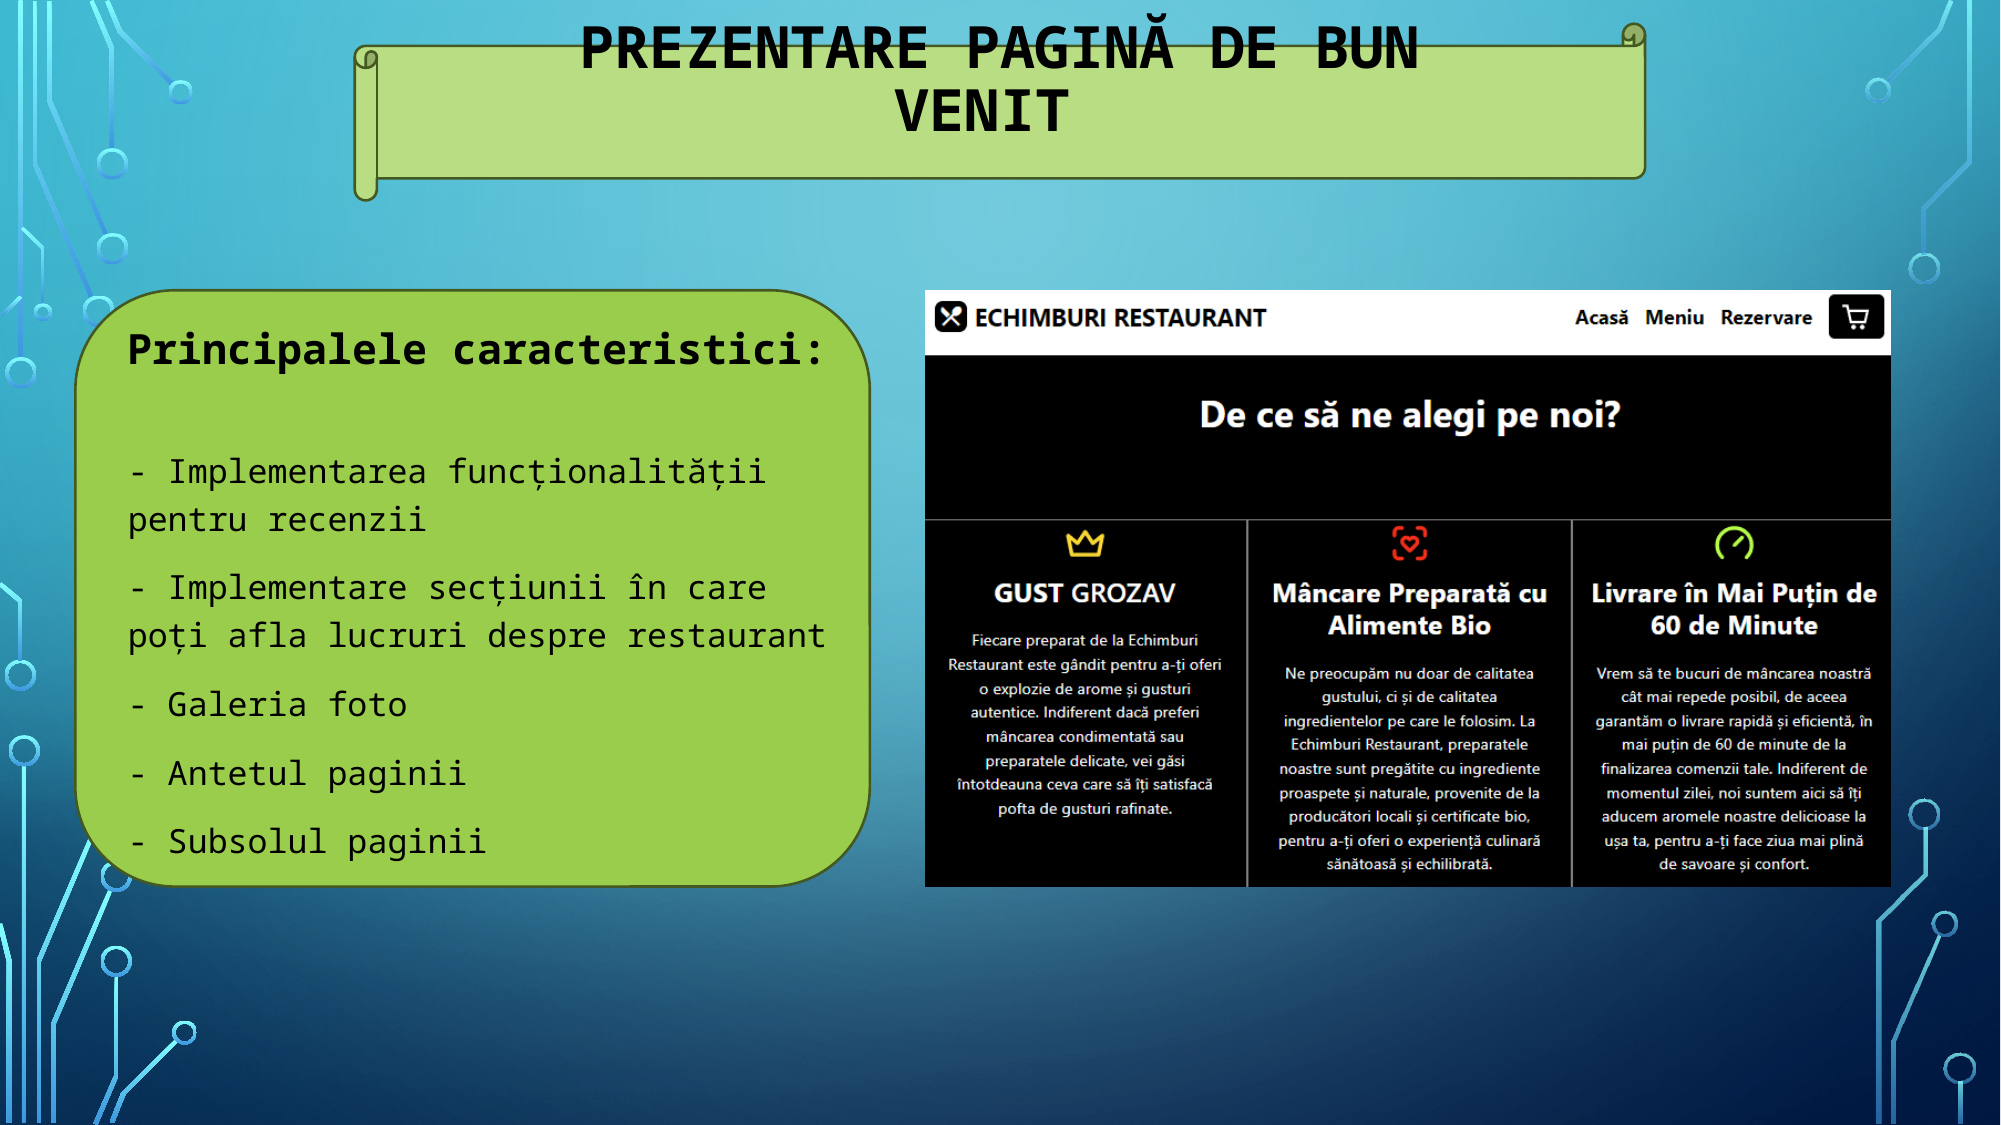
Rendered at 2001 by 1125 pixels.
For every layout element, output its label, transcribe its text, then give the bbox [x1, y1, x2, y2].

picture [925, 289, 1891, 887]
list Principalele caracteristici: - Implementarea funcționalității pentru recenzii - Implementare secțiunii în care poți afla lucruri despre restaurant - Galeria foto - Antetul paginii - Subsolul paginii [112, 305, 870, 887]
title Prezentare paginĂ de bun venit [461, 76, 1539, 152]
text_box [74, 310, 112, 866]
text_box [353, 22, 1647, 202]
text_box [120, 288, 825, 305]
